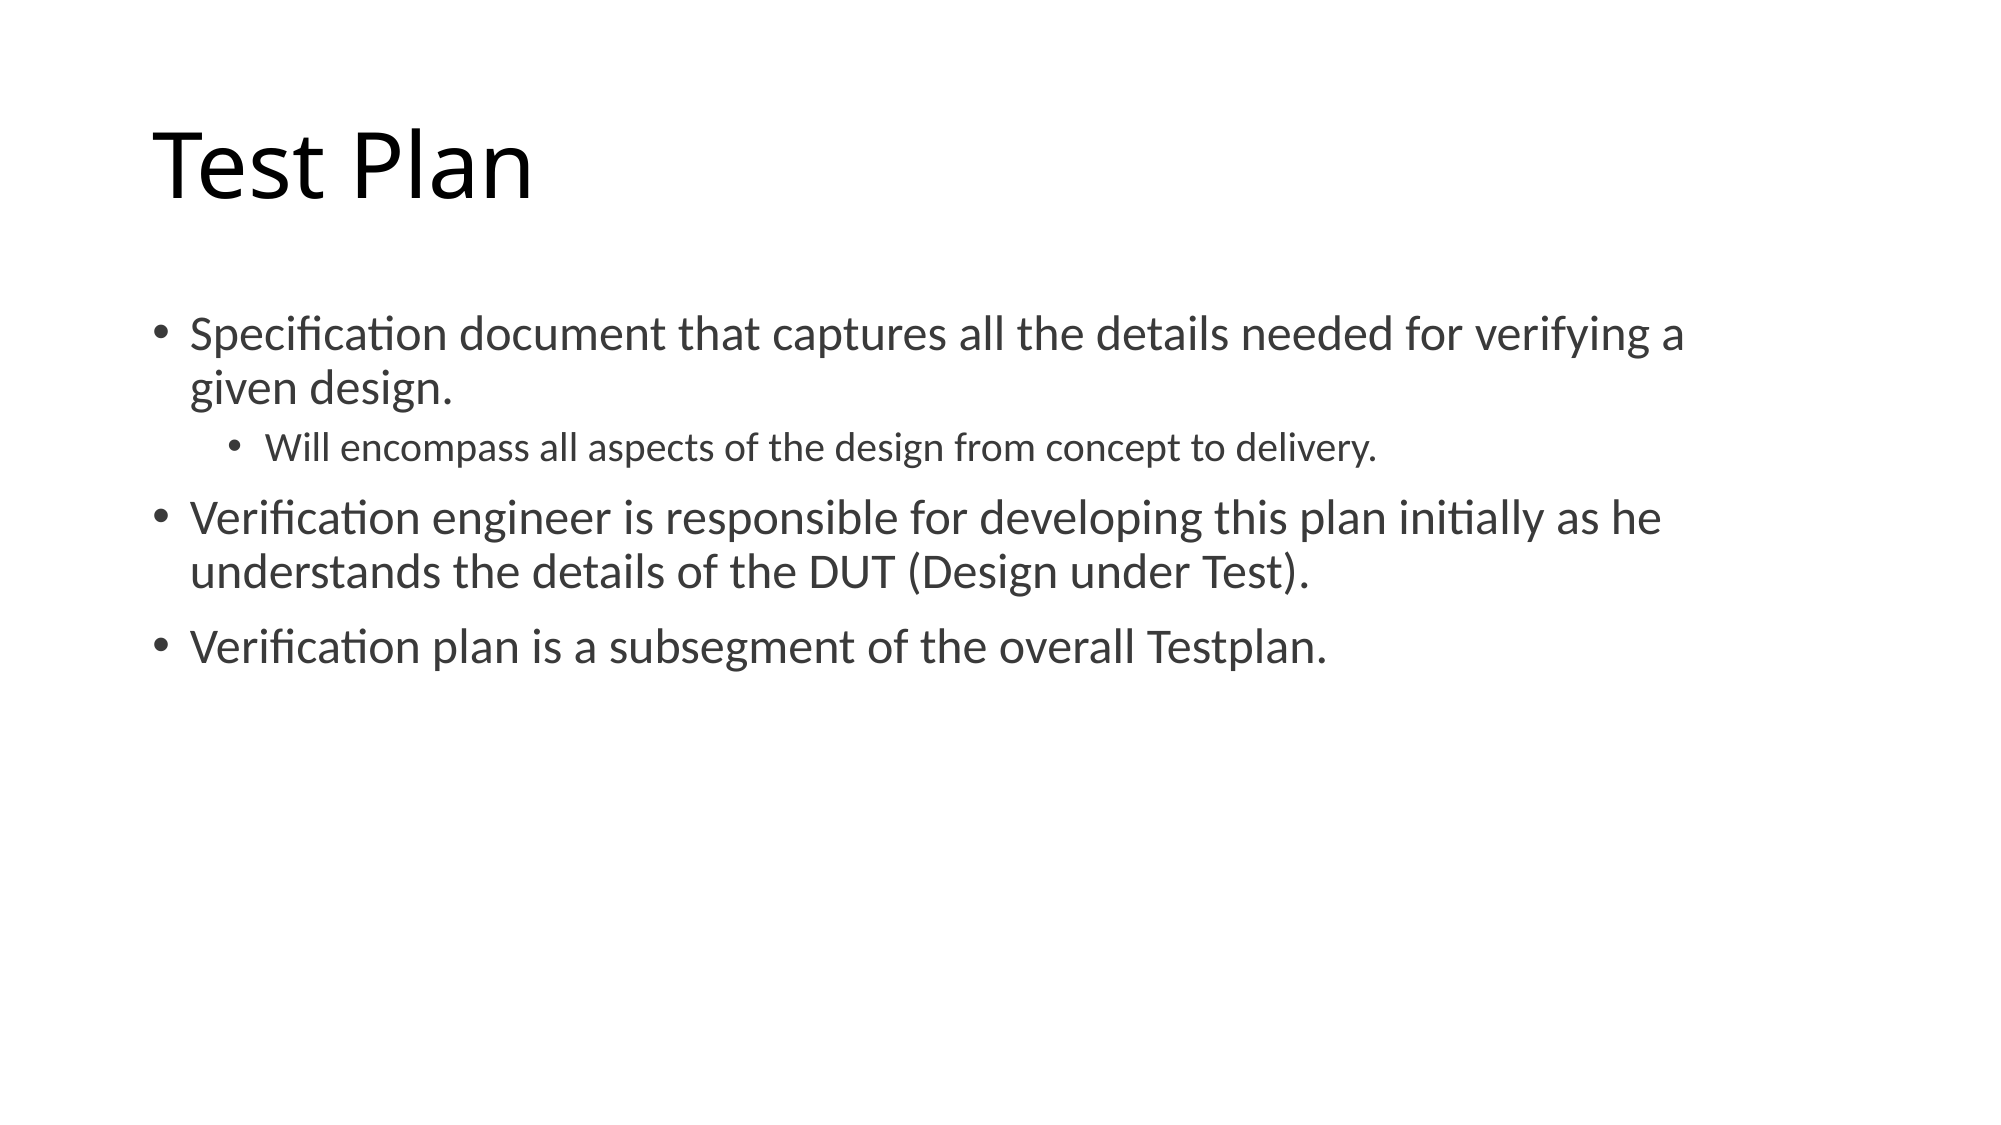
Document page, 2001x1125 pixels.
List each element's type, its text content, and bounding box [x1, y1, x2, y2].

title Test Plan [137, 59, 1863, 278]
list Specification document that captures all the details needed for verifying a given design. Will encompass all aspects of the design from concept to delivery. Verification engineer is responsible for developing this plan initially as he understands the details of the DUT (Design under Test). Verification plan is a subsegment of the overall Testplan. [137, 299, 1804, 1014]
